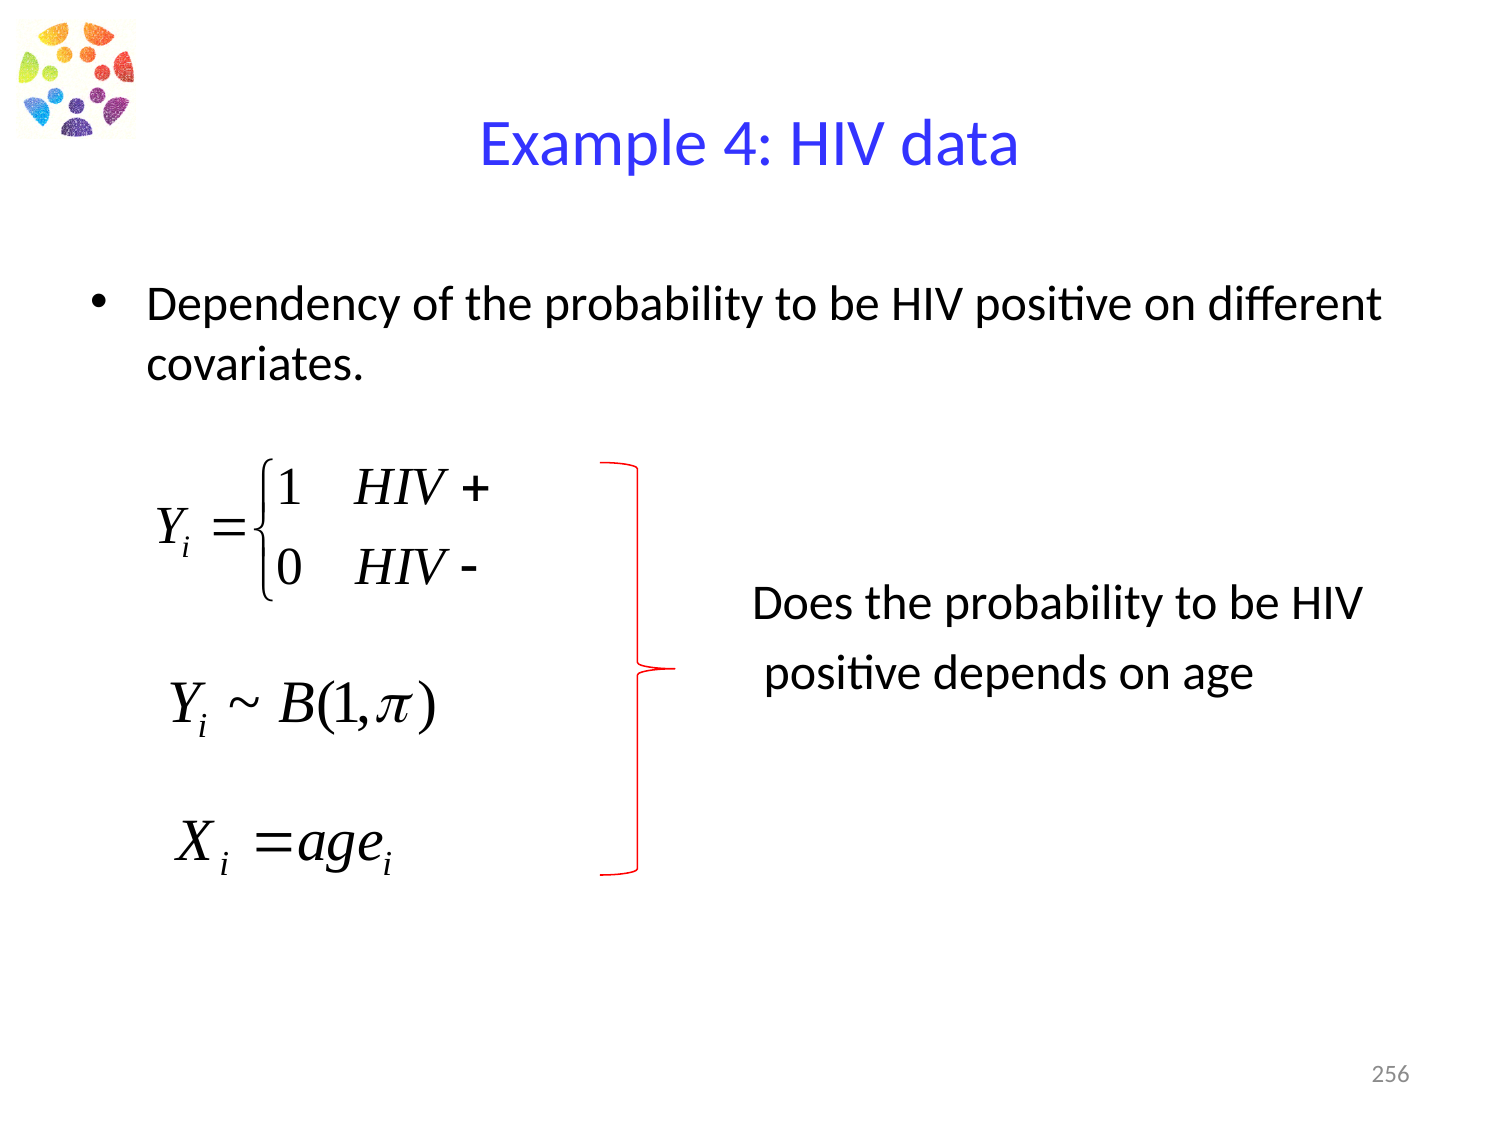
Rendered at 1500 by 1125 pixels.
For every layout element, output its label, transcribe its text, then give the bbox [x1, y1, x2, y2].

slide_number 256 [1074, 1042, 1425, 1103]
list Dependency of the probability to be HIV positive on different covariates. [75, 262, 1425, 450]
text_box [162, 662, 448, 753]
text_box Does the probability to be HIV positive depends on age [737, 562, 1413, 725]
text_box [162, 799, 404, 891]
picture [16, 19, 136, 139]
title Example 4: HIV data [75, 45, 1425, 233]
text_box [599, 461, 676, 876]
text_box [149, 449, 498, 611]
